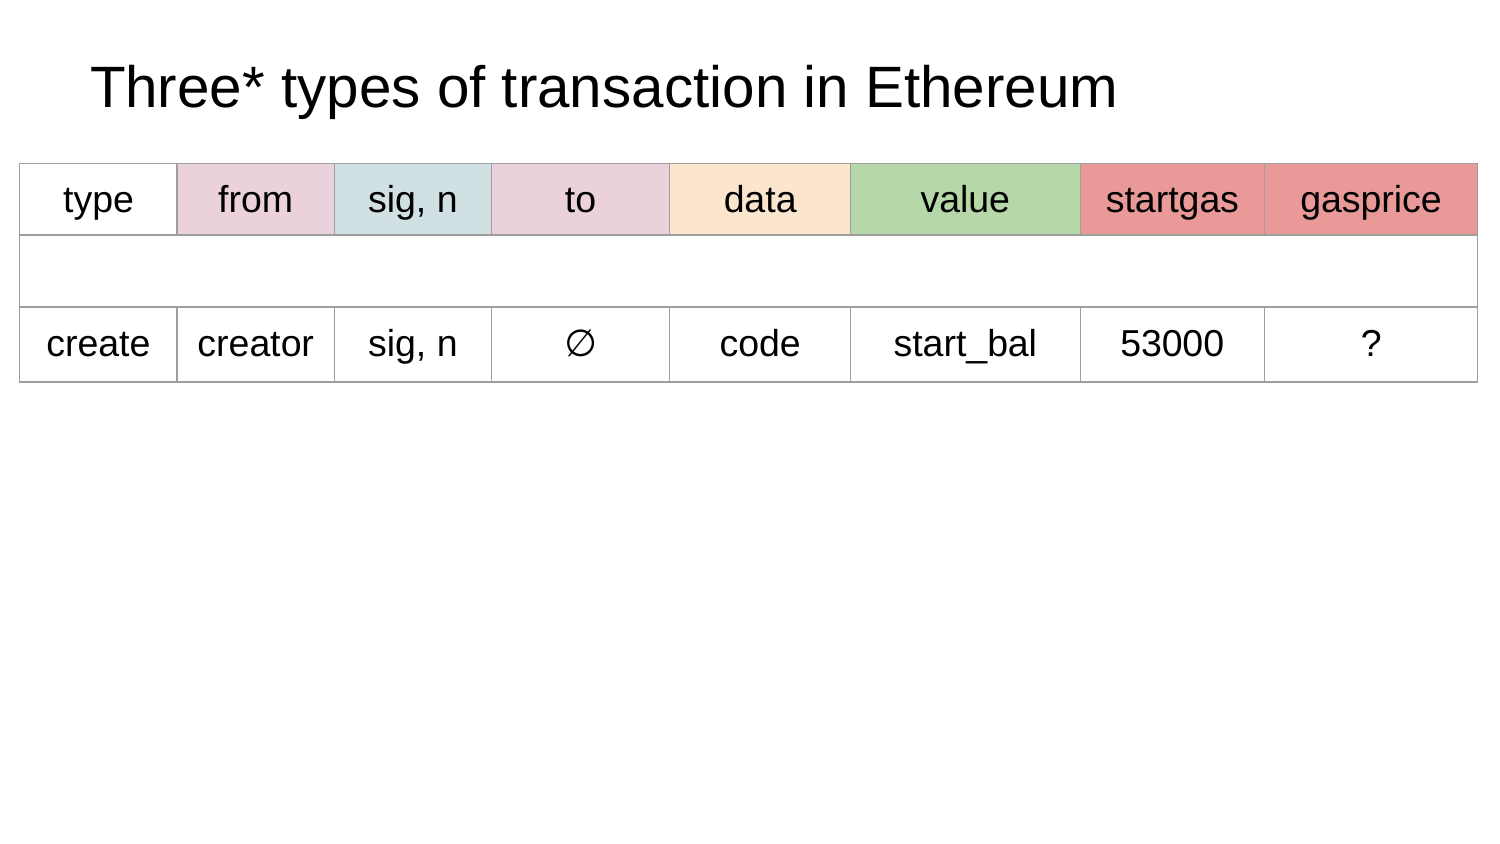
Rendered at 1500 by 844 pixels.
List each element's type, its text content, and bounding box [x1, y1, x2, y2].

table_header startgas [1081, 164, 1264, 234]
table_cell sig, n [335, 308, 491, 381]
table_cell [20, 236, 1477, 306]
table_cell 53000 [1081, 308, 1264, 381]
table_cell ? [1265, 308, 1477, 381]
title Three* types of transaction in Ethereum [75, 33, 1500, 175]
table_header sig, n [335, 164, 491, 234]
table_header from [178, 164, 334, 234]
table_cell creator [178, 308, 334, 381]
table_cell ∅ [492, 308, 669, 381]
table_cell code [670, 308, 850, 381]
table_header type [20, 164, 176, 234]
table_header to [492, 164, 669, 234]
table_header data [670, 164, 850, 234]
table_cell create [20, 308, 176, 381]
table_header value [851, 164, 1080, 234]
table_cell start_bal [851, 308, 1080, 381]
table_header gasprice [1265, 164, 1477, 234]
